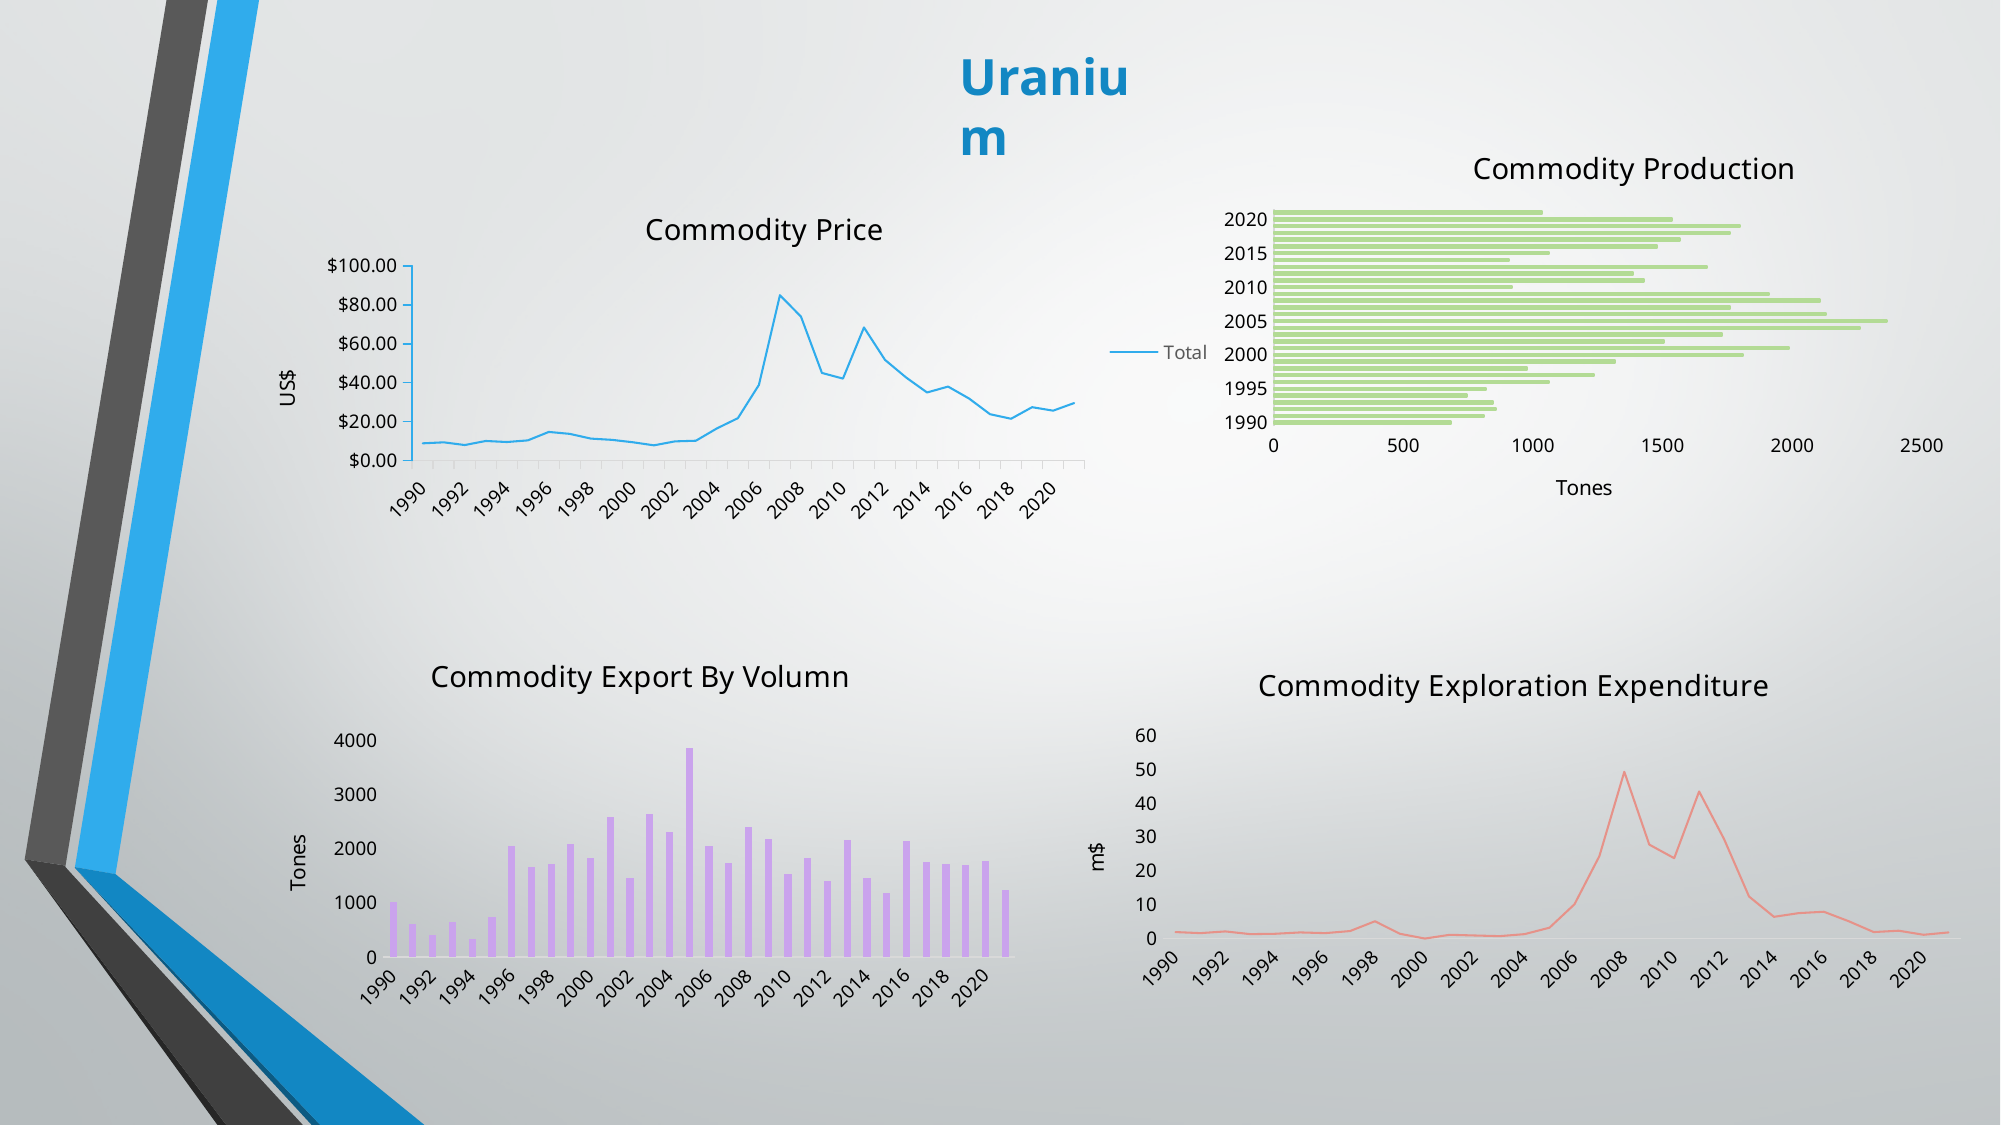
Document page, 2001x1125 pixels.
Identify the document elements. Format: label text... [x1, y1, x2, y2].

text_box Uranium [945, 38, 1179, 171]
chart [250, 631, 1031, 1021]
chart [239, 123, 1960, 533]
chart [1048, 641, 1980, 1002]
